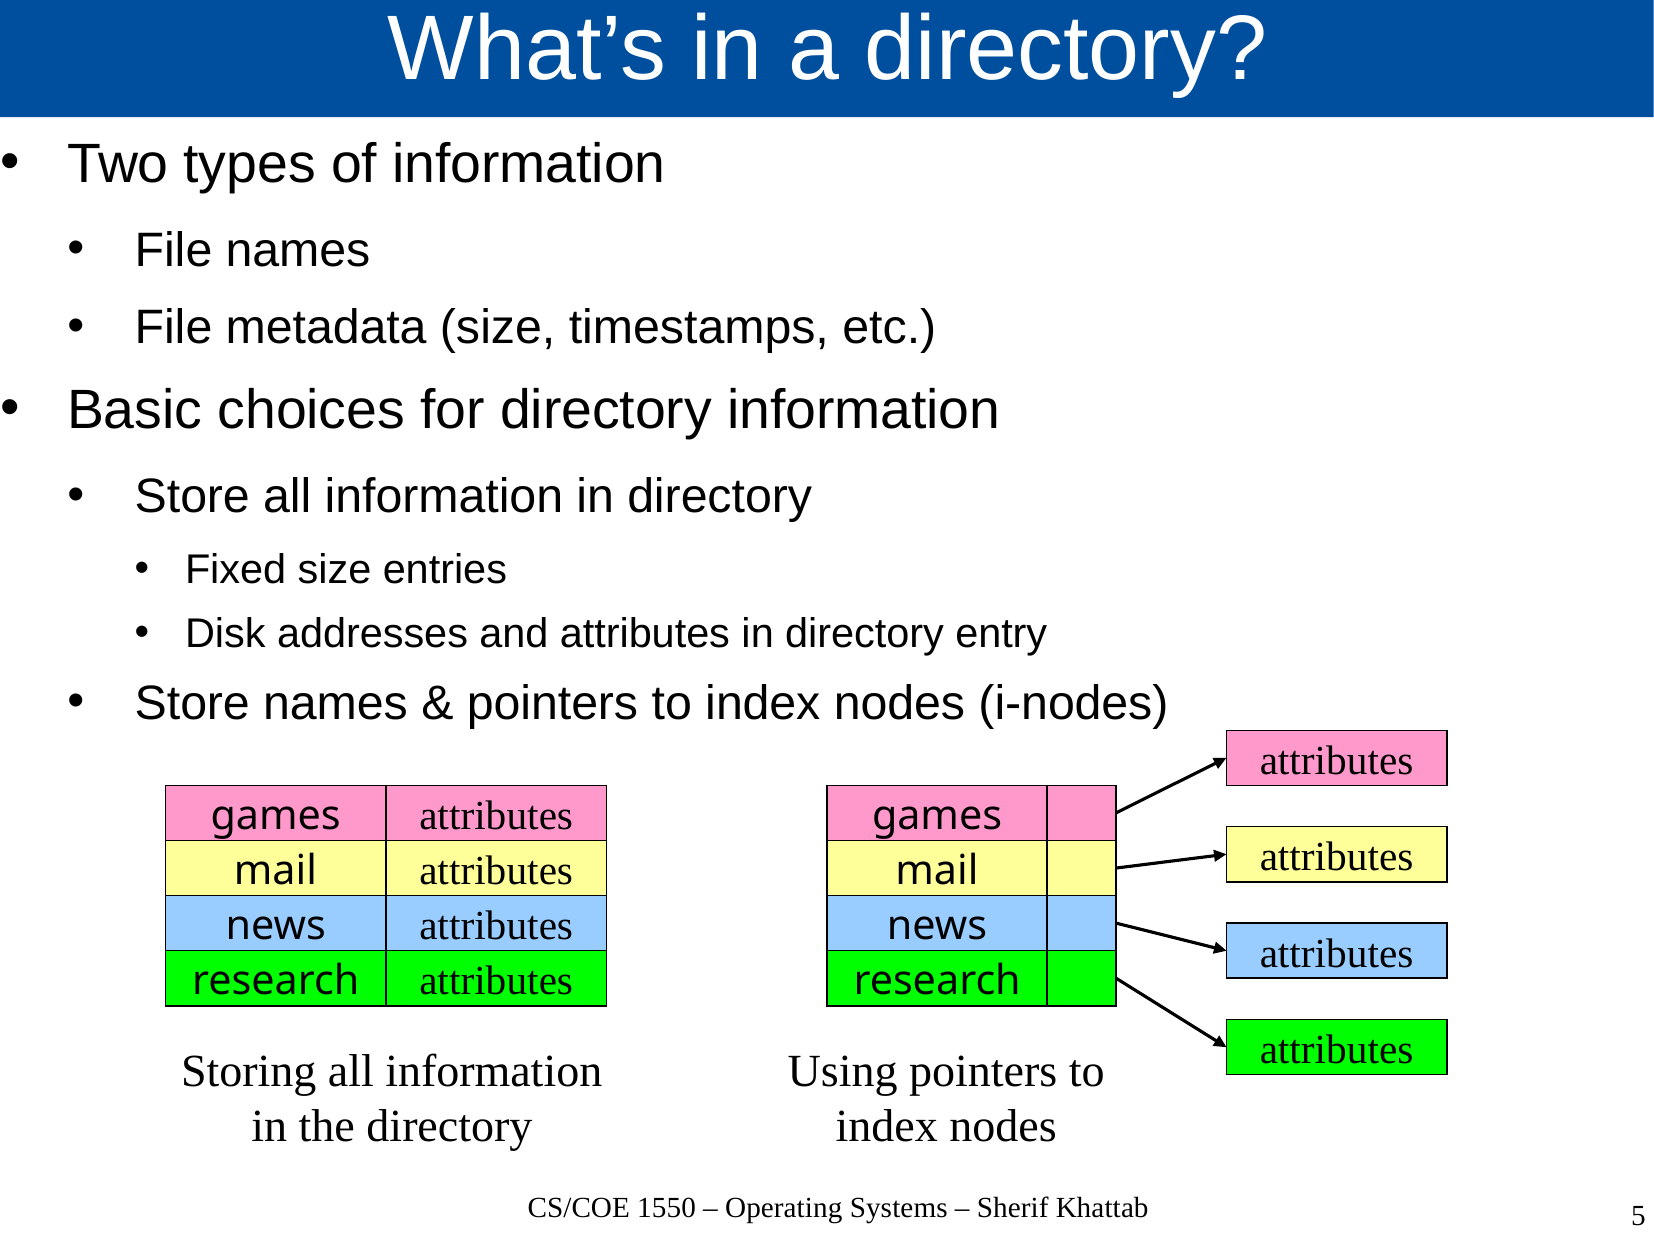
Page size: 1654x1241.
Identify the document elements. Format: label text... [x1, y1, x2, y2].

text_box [1115, 757, 1227, 814]
text_box attributes [1226, 730, 1447, 786]
text_box news [165, 895, 385, 950]
list Two types of information File names File metadata (size, timestamps, etc.) Basic choices for directory information Store all information in directory Fixed size entries Disk addresses and attributes in directory entry Store names & pointers to index nodes (i-nodes) [0, 127, 1654, 731]
slide_number 5 [1265, 1198, 1647, 1241]
text_box mail [165, 840, 385, 895]
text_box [1115, 854, 1227, 869]
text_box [1115, 978, 1227, 1048]
text_box attributes [1226, 923, 1447, 979]
text_box [1047, 895, 1117, 950]
text_box attributes [385, 840, 607, 895]
text_box attributes [385, 785, 607, 840]
footer CS/COE 1550 – Operating Systems – Sherif Khattab [460, 1190, 1217, 1241]
text_box games [165, 785, 385, 840]
text_box attributes [385, 950, 607, 1006]
text_box attributes [385, 895, 607, 950]
text_box [1047, 950, 1117, 1006]
text_box research [826, 950, 1047, 1006]
text_box games [826, 785, 1047, 840]
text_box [1115, 922, 1227, 951]
title What’s in a directory? [0, 0, 1654, 118]
text_box Using pointers to index nodes [772, 1033, 1120, 1159]
text_box mail [826, 840, 1047, 895]
text_box news [826, 895, 1047, 950]
text_box [1047, 840, 1117, 895]
text_box research [165, 950, 385, 1006]
text_box attributes [1226, 826, 1447, 882]
text_box [1047, 785, 1117, 840]
text_box Storing all information in the directory [166, 1033, 618, 1159]
text_box attributes [1226, 1019, 1447, 1075]
